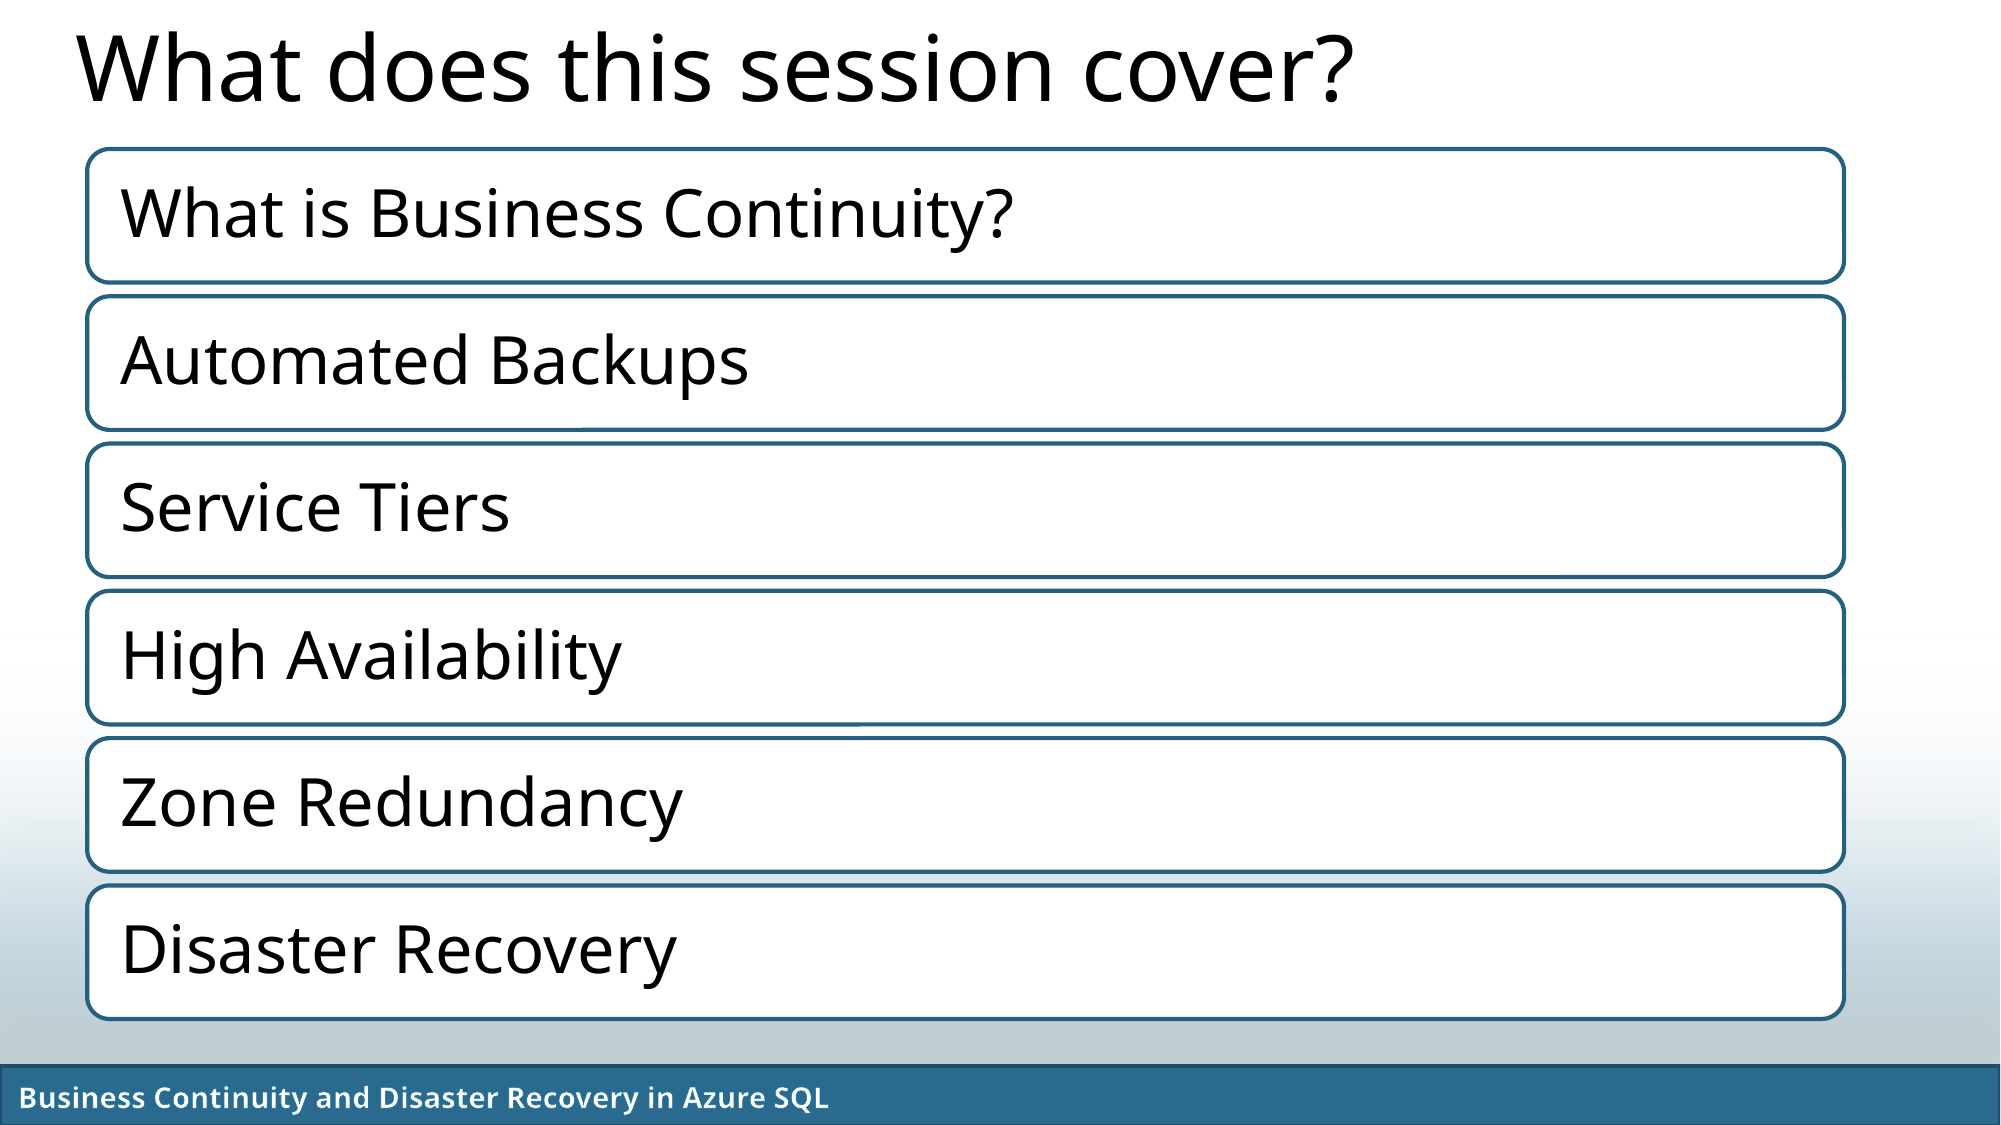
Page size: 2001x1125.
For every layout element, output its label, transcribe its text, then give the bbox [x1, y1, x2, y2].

text_box What does this session cover? [60, 39, 1861, 228]
picture [0, 0, 2001, 1064]
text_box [86, 146, 1845, 1022]
